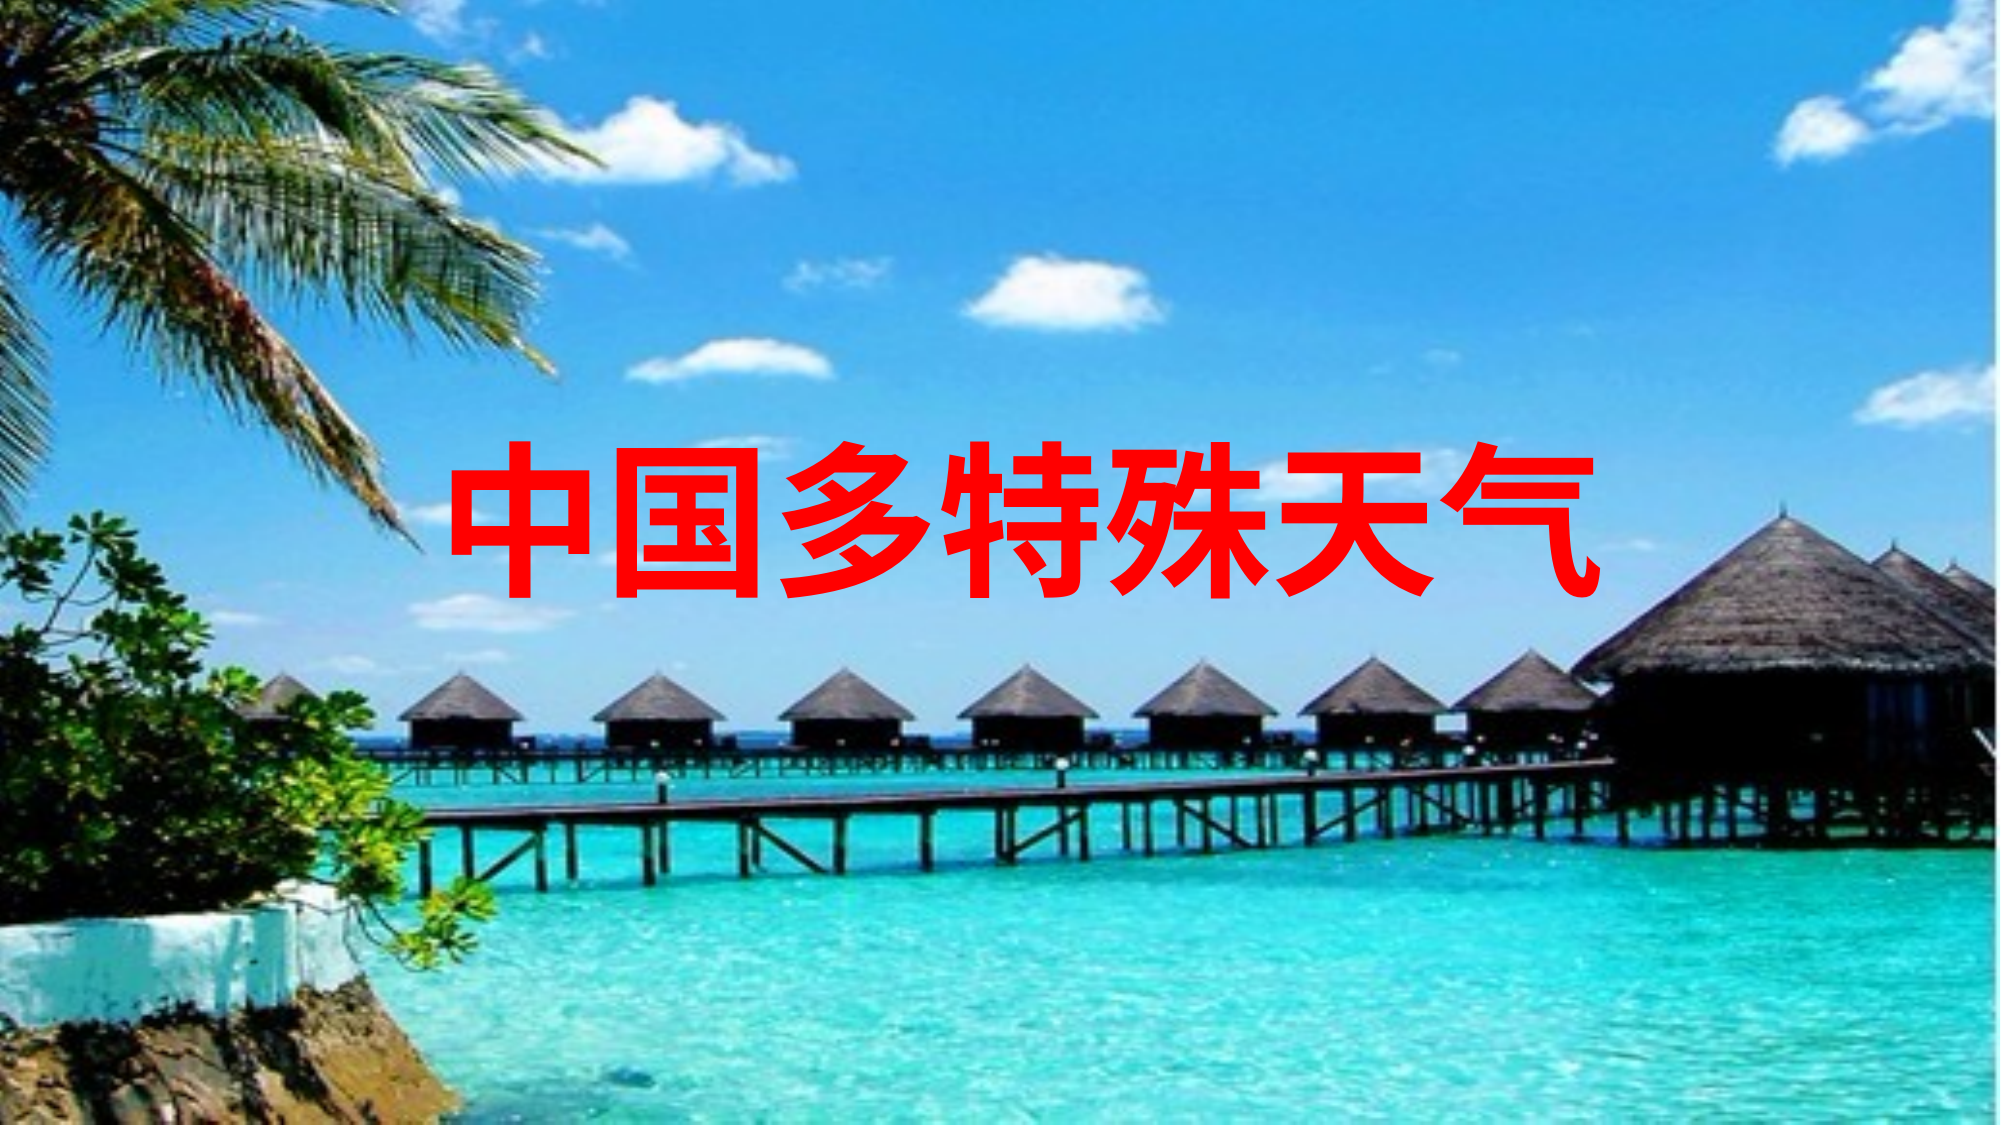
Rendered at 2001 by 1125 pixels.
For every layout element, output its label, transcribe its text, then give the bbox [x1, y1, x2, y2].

text_box 中国多特殊天气 [423, 409, 1646, 624]
picture [0, 0, 2001, 1125]
